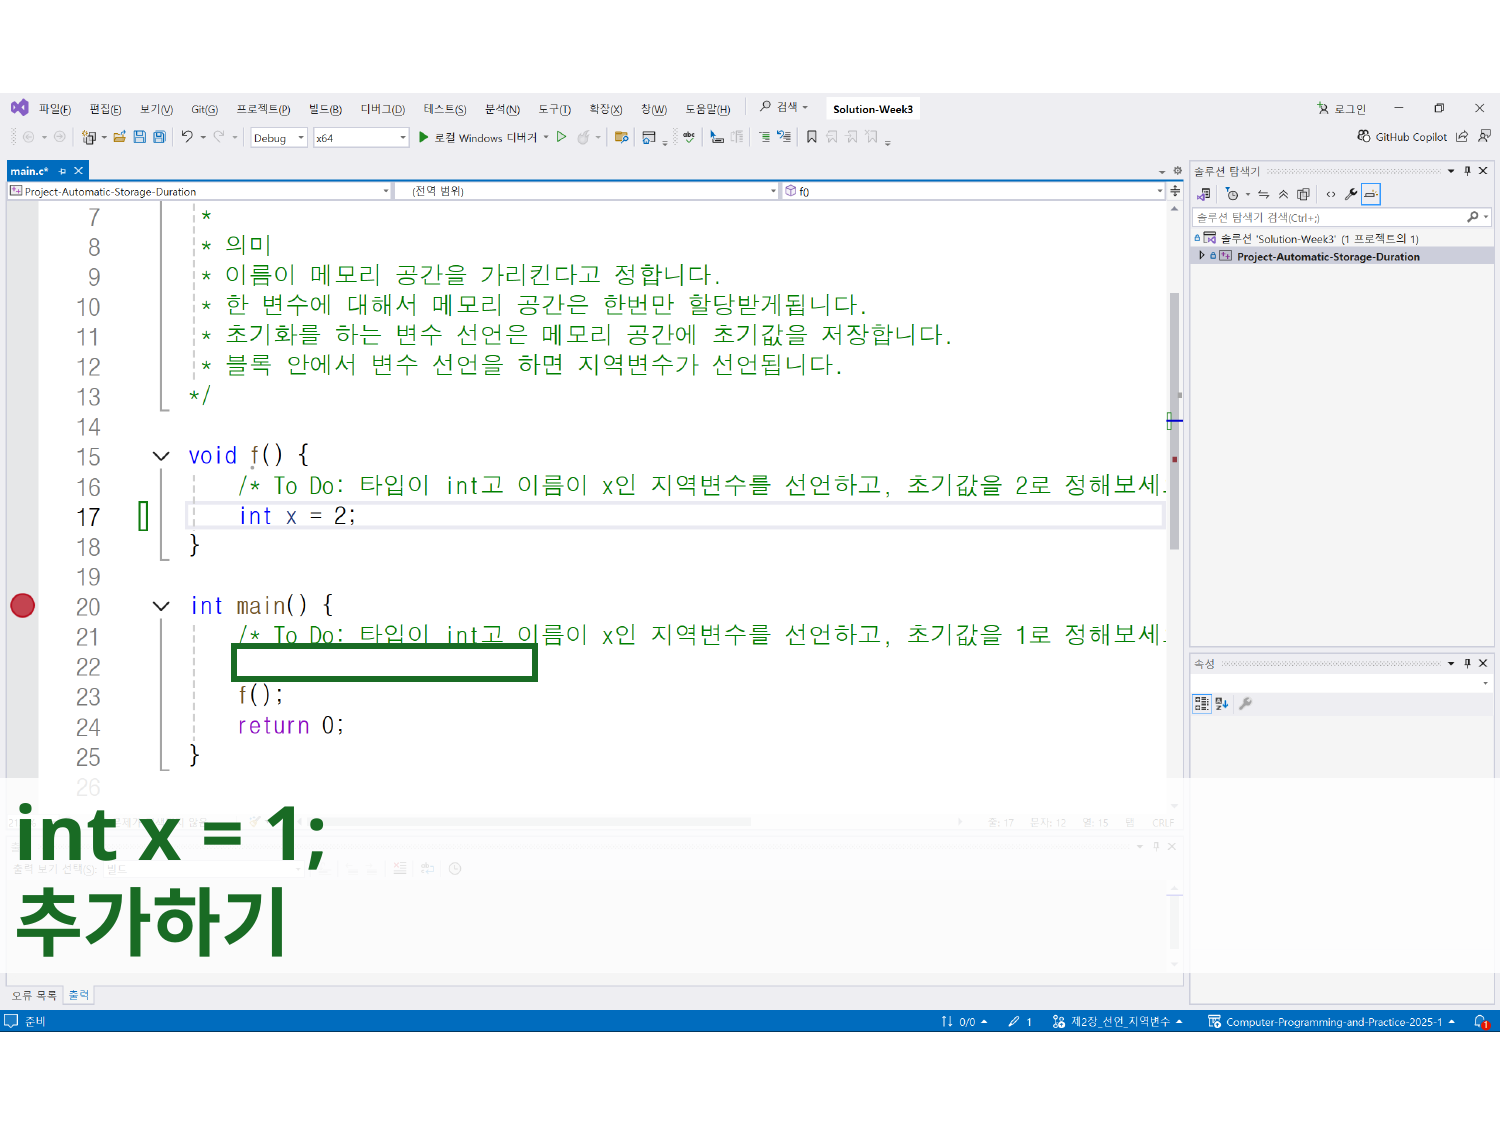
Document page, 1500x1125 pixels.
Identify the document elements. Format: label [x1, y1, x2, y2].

picture [0, 93, 1500, 1032]
